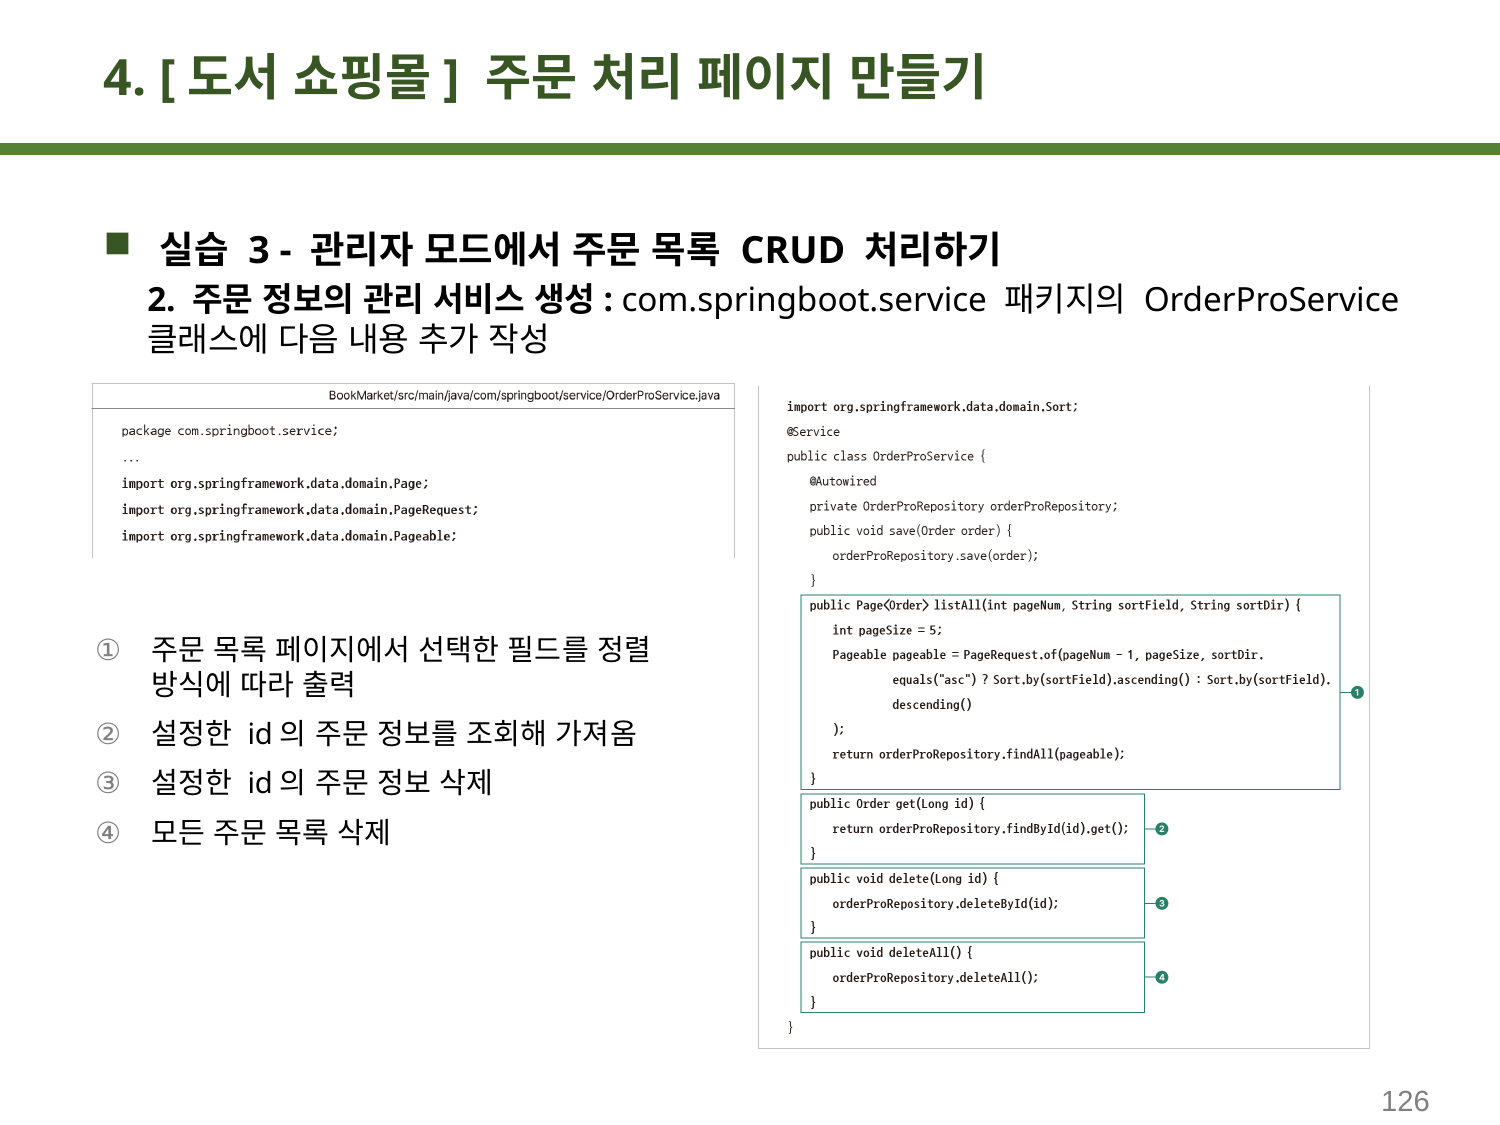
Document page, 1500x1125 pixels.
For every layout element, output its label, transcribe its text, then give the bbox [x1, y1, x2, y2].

title 4. [도서 쇼핑몰] 주문 처리 페이지 만들기 [88, 30, 1447, 121]
picture [88, 379, 739, 563]
picture [754, 379, 1373, 1054]
text_box 주문 목록 페이지에서 선택한 필드를 정렬 방식에 따라 출력 설정한 id의 주문 정보를 조회해 가져옴 설정한 id의 주문 정보 삭제 모든 주문 목록 삭제 [36, 624, 720, 1031]
list 실습 3 - 관리자 모드에서 주문 목록 CRUD 처리하기 2. 주문 정보의 관리 서비스 생성: com.springboot.service 패키지의 OrderProService 클래스에 다음 내용 추가 작성 [88, 196, 1423, 1083]
